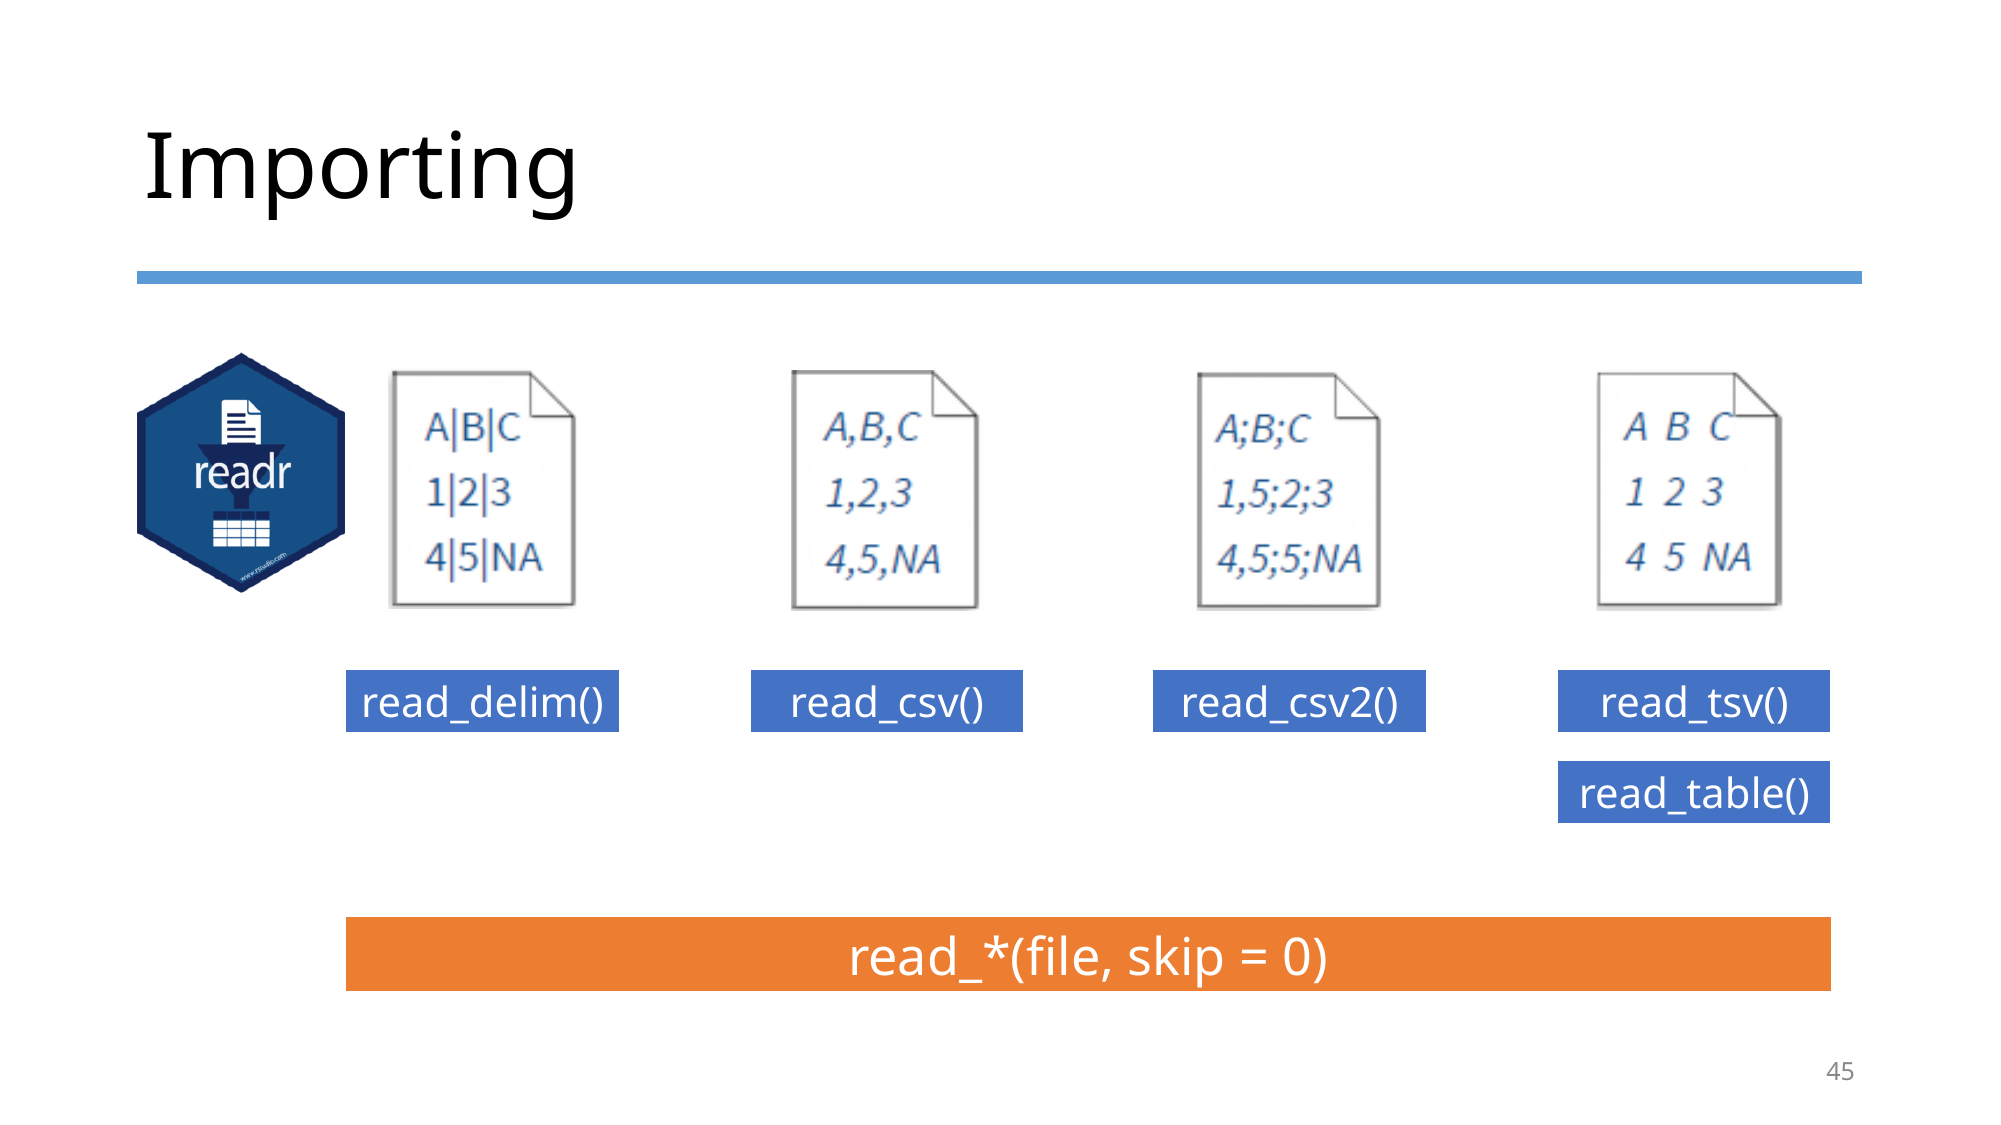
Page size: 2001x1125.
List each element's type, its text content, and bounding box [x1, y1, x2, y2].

slide_number 45 [1817, 1050, 1863, 1096]
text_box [344, 368, 1833, 994]
picture [137, 352, 345, 594]
title Importing [136, 59, 1863, 278]
